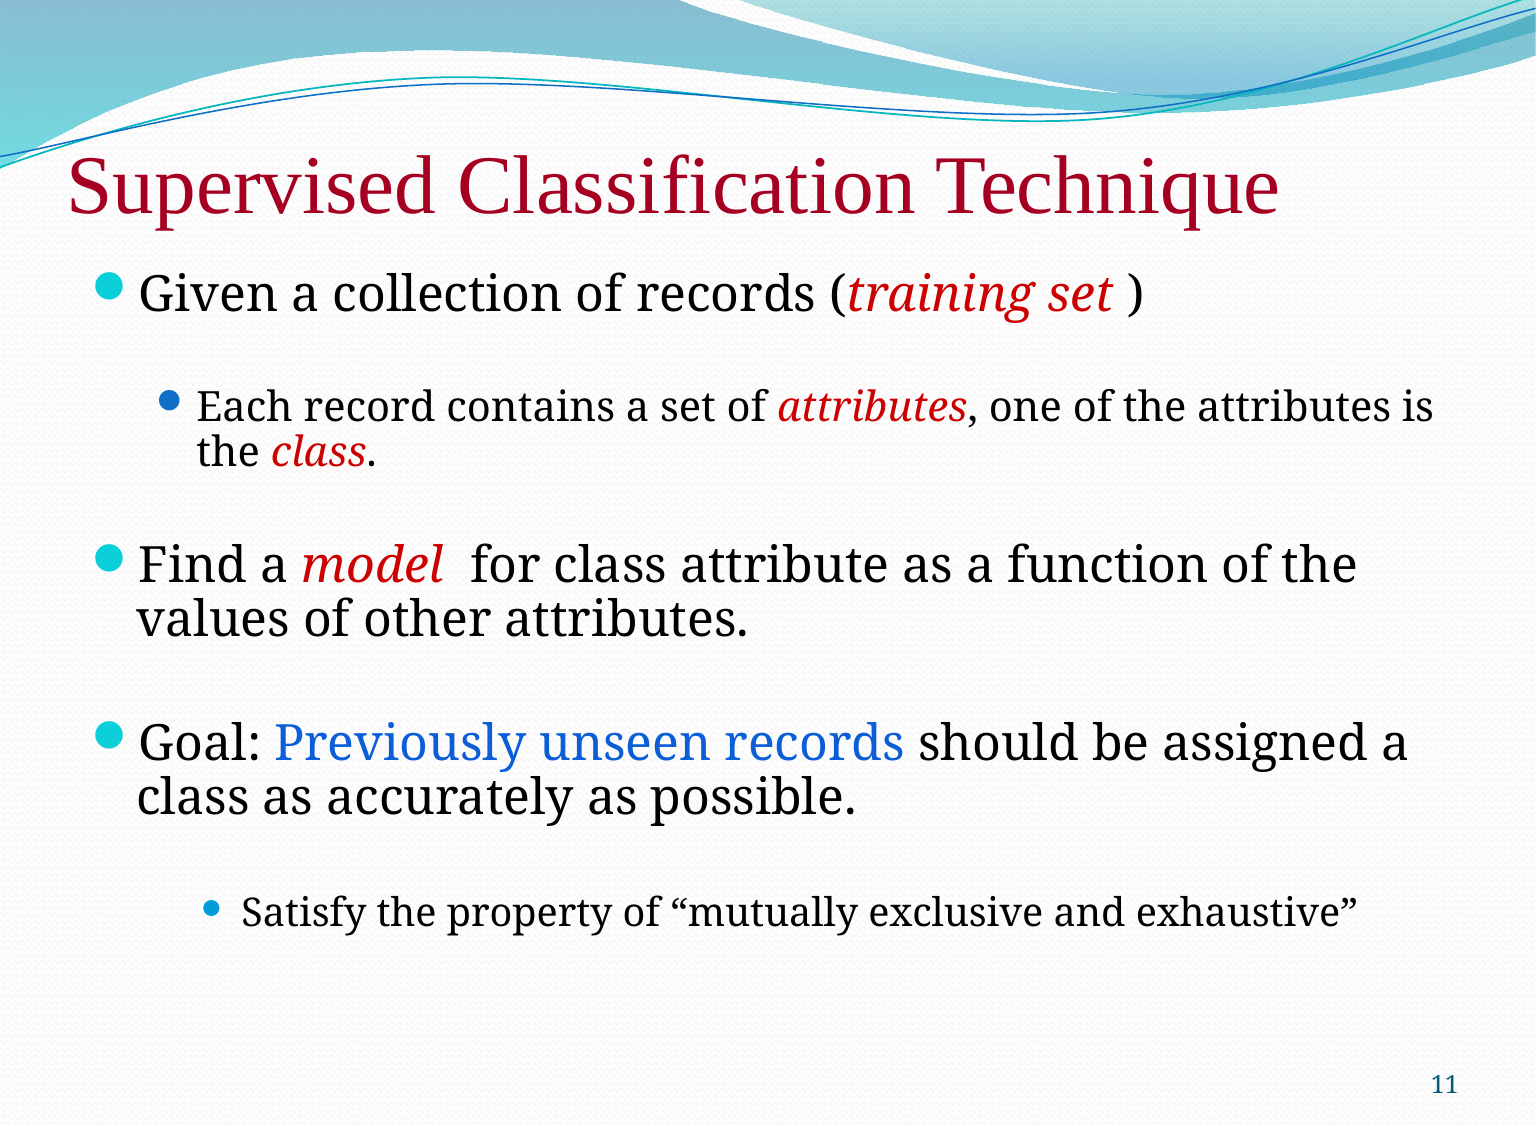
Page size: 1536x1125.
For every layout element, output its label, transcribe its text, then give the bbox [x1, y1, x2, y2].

slide_number 11 [1330, 1042, 1459, 1103]
list Given a collection of records (training set ) Each record contains a set of attributes, one of the attributes is the class. Find a model for class attribute as a function of the values of other attributes. Goal: Previously unseen records should be assigned a class as accurately as possible. Satisfy the property of “mutually exclusive and exhaustive” [76, 261, 1493, 1038]
title Supervised Classification Technique [66, 42, 1449, 231]
